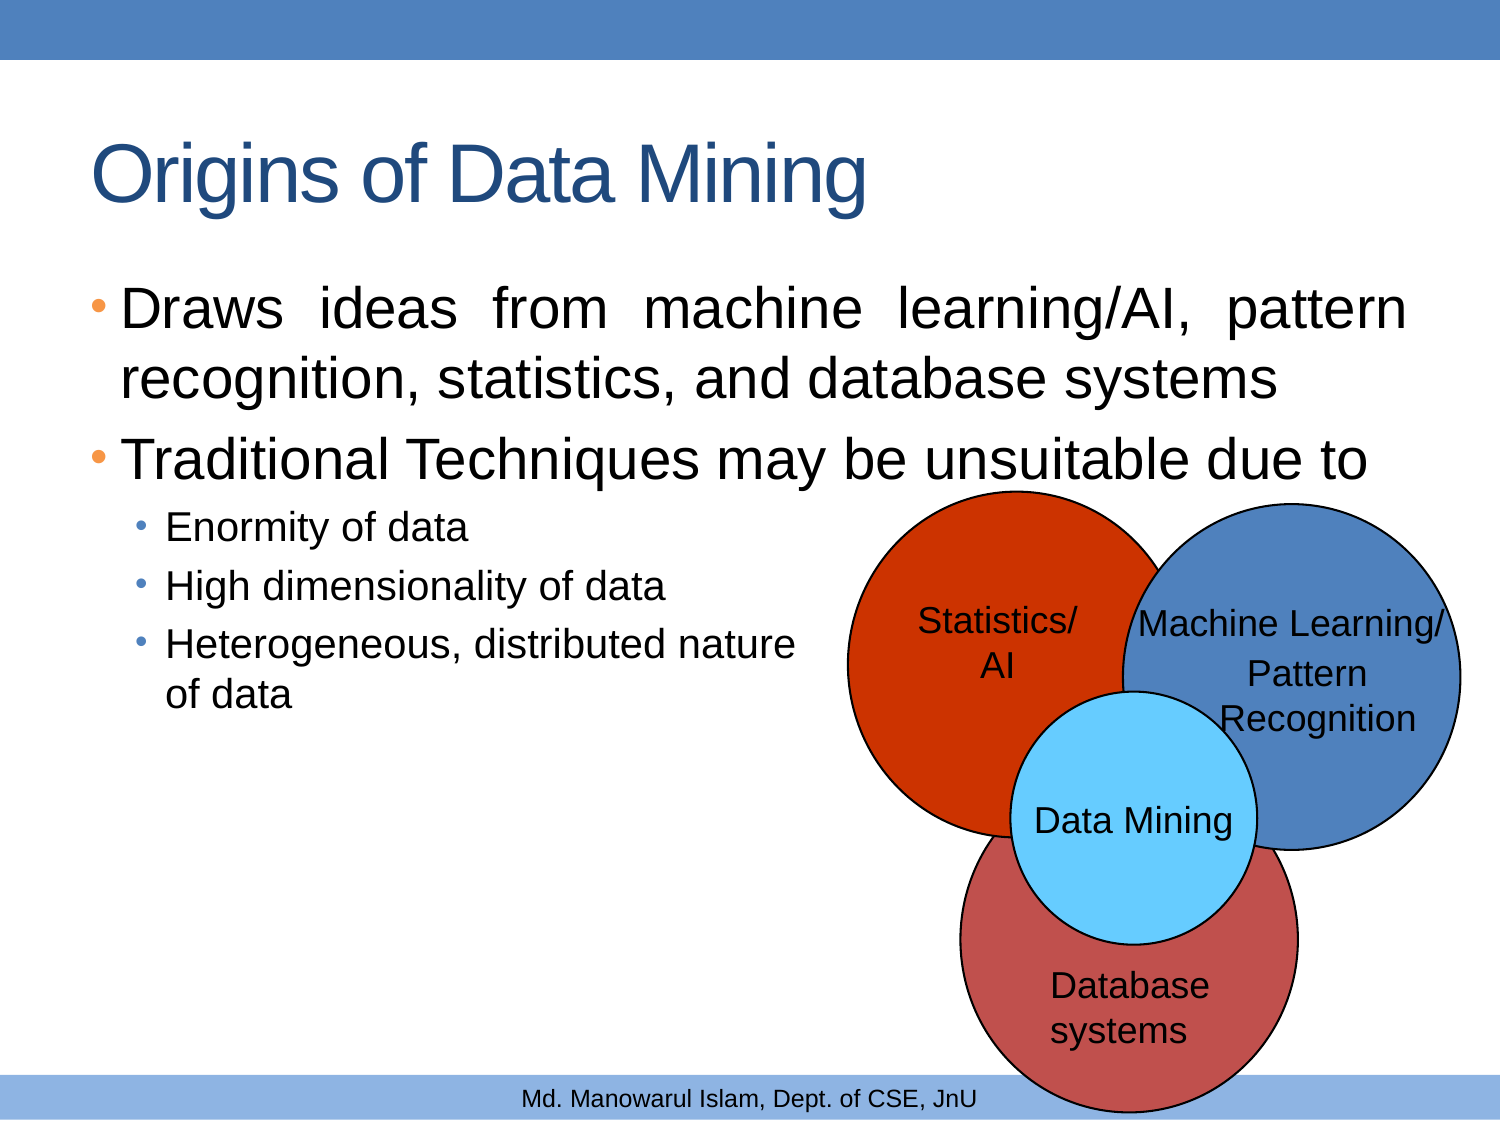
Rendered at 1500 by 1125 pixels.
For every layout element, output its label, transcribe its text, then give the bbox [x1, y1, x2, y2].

text_box Database systems [1035, 954, 1273, 1059]
text_box [847, 491, 1158, 838]
text_box Statistics/ AI [885, 589, 1111, 694]
text_box Data Mining [1010, 691, 1258, 945]
text_box [1145, 504, 1439, 591]
title Origins of Data Mining [75, 87, 1425, 250]
text_box Machine Learning/ Pattern Recognition [1137, 591, 1488, 747]
text_box [1122, 607, 1137, 692]
list Draws ideas from machine learning/AI, pattern recognition, statistics, and database systems Traditional Techniques may be unsuitable due to Enormity of data High dimensionality of data Heterogeneous, distributed nature of data [75, 262, 1425, 1063]
text_box [960, 836, 1298, 1113]
text_box [1237, 747, 1446, 850]
